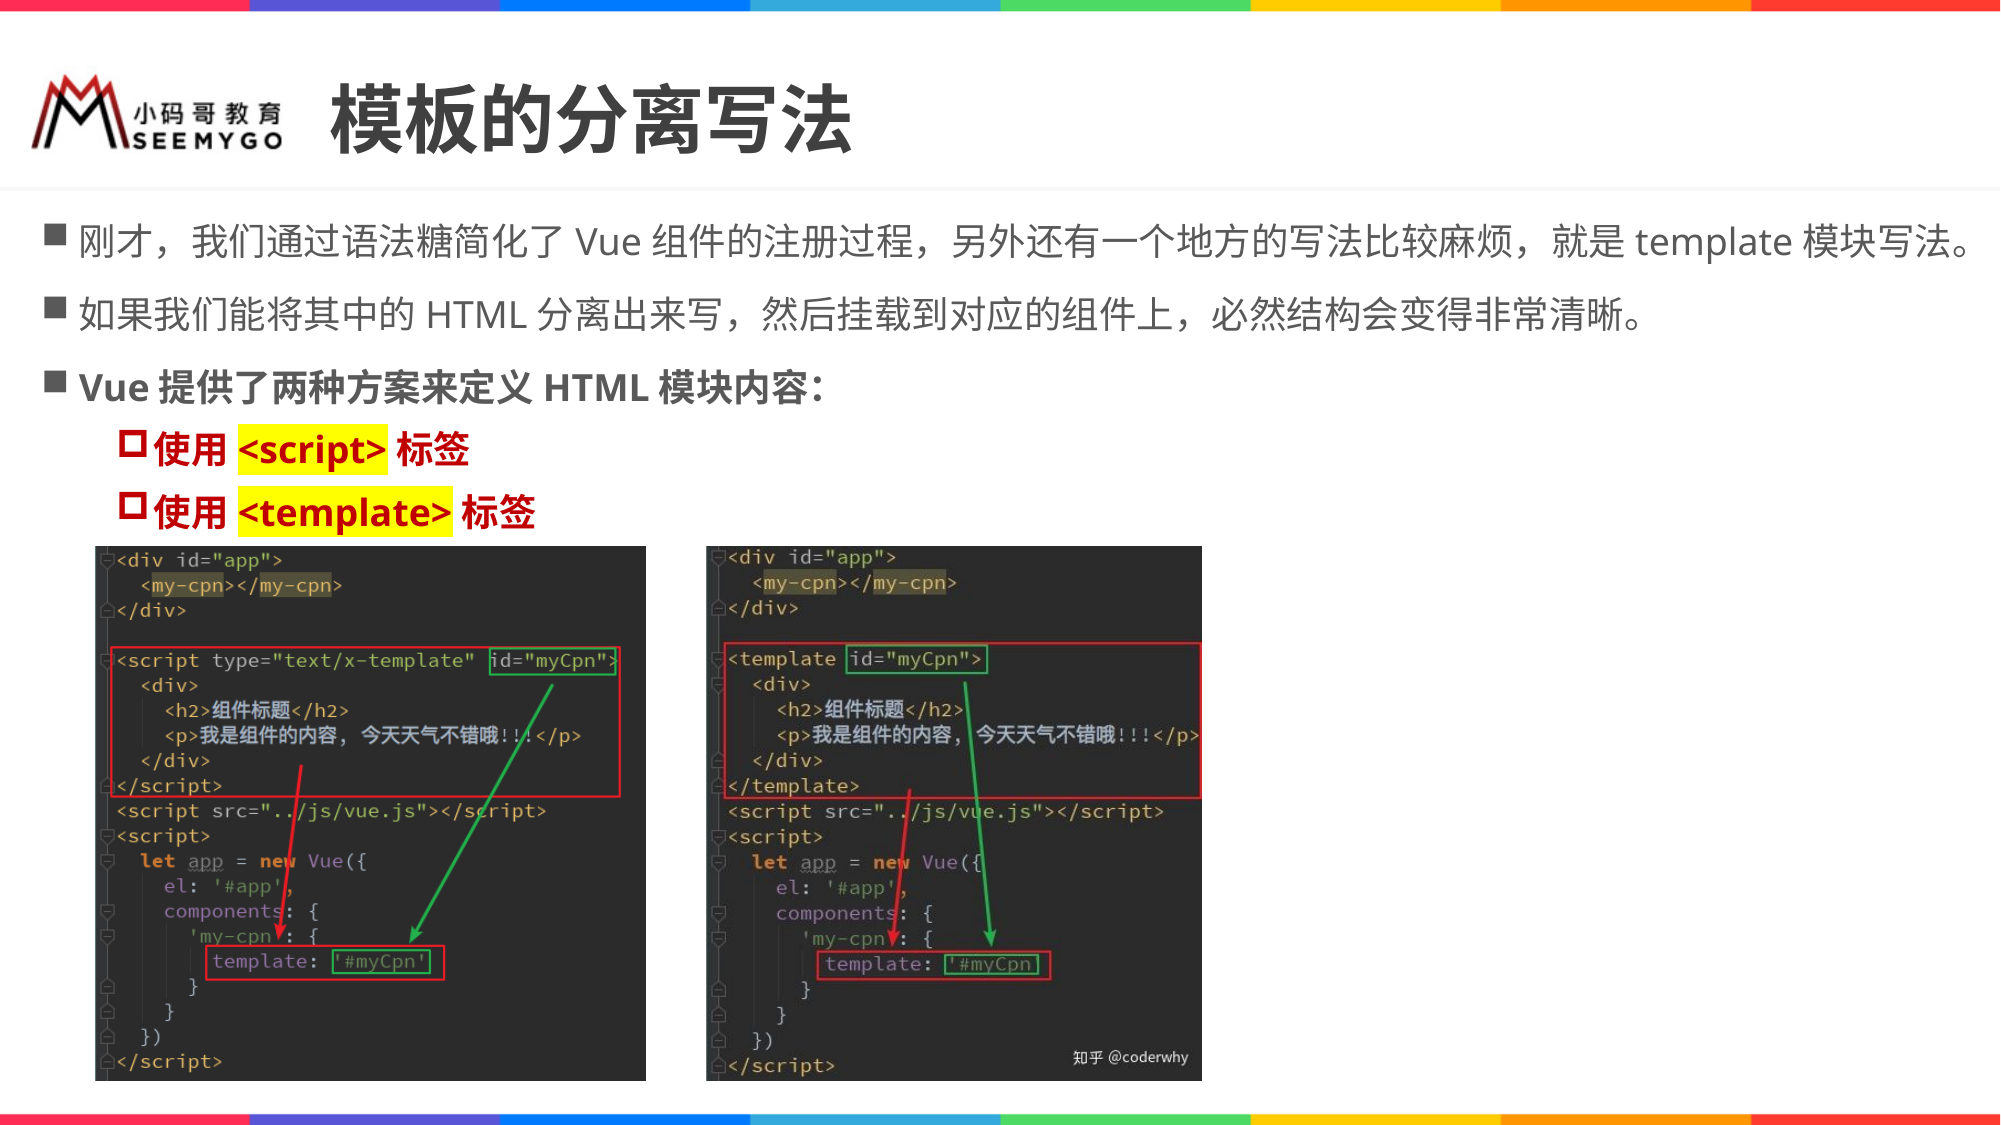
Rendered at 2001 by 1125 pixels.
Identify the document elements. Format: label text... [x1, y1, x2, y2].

title 模板的分离写法 [314, 64, 1968, 182]
picture [0, 0, 2001, 1125]
list 刚才，我们通过语法糖简化了Vue组件的注册过程，另外还有一个地方的写法比较麻烦，就是template模块写法。 如果我们能将其中的HTML分离出来写，然后挂载到对应的组件上，必然结构会变得非常清晰。 Vue提供了两种方案来定义HTML模块内容： 使用<script>标签 使用<template>标签 [26, 203, 1974, 1097]
